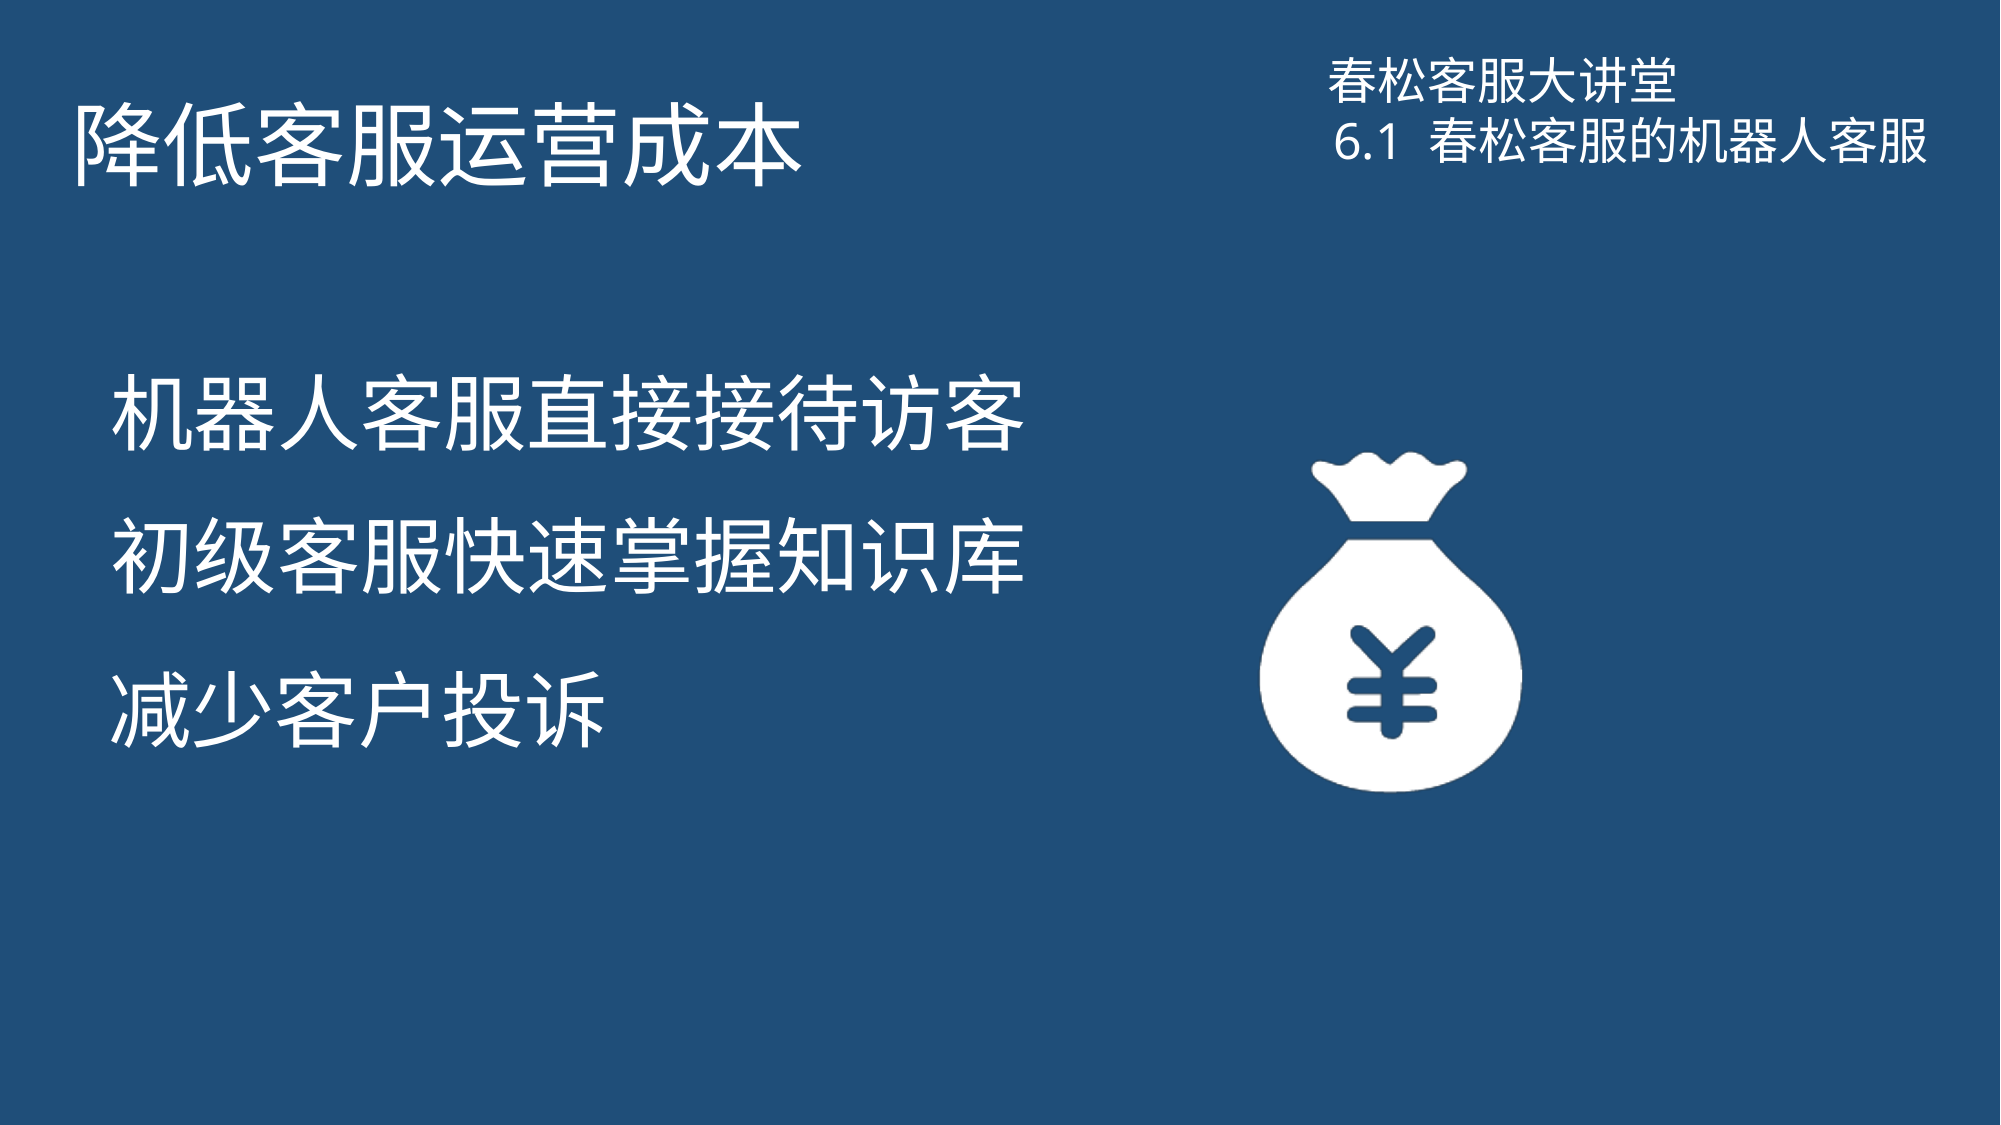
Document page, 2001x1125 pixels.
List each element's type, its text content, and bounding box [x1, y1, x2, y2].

text_box 6.1 春松客服的机器人客服 [1318, 102, 1944, 178]
picture [1209, 440, 1574, 805]
text_box 减少客户投诉 [93, 601, 624, 766]
text_box 初级客服快速掌握知识库 [96, 469, 1042, 612]
text_box 机器人客服直接接待访客 [96, 303, 1042, 469]
title 降低客服运营成本 [56, 41, 1136, 259]
text_box 春松客服大讲堂 [1313, 41, 1693, 117]
